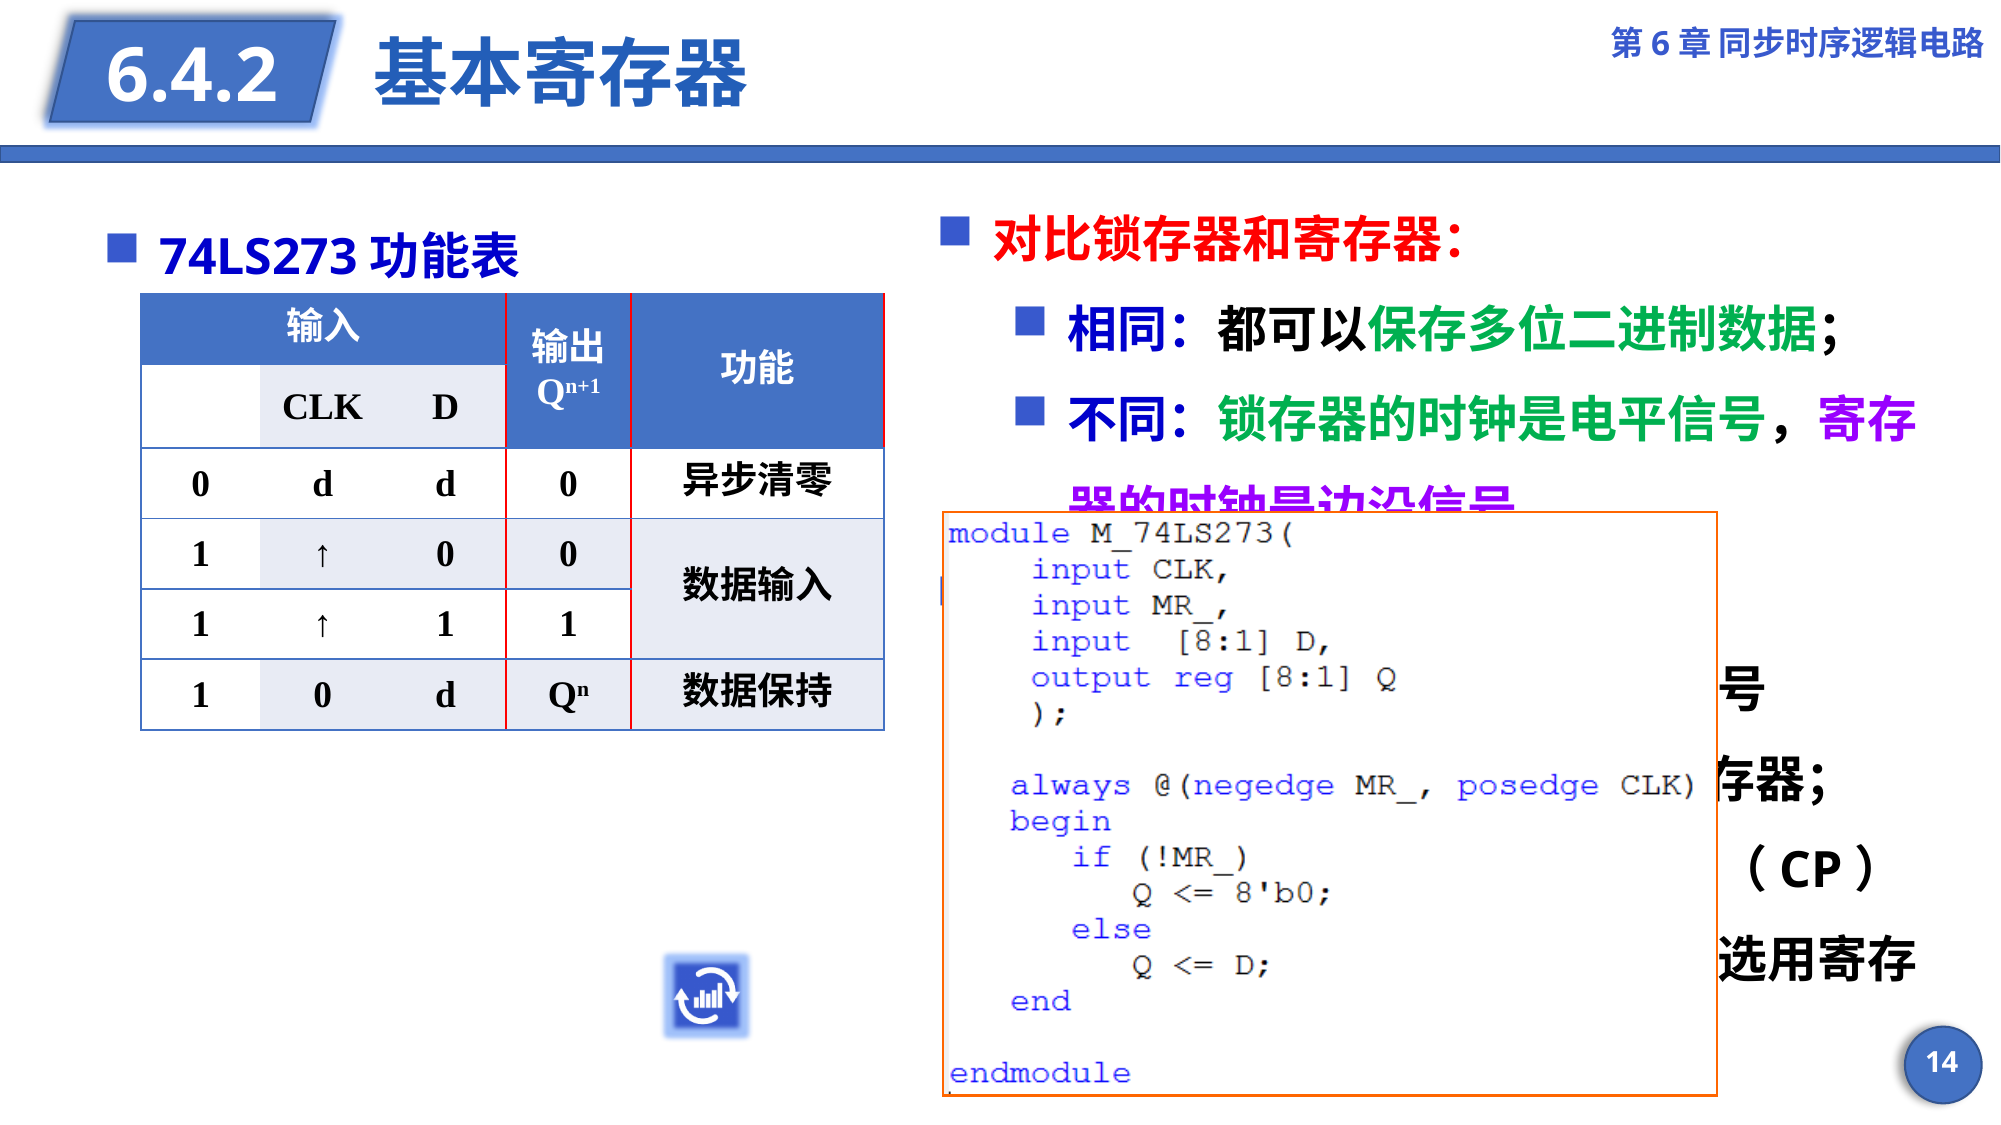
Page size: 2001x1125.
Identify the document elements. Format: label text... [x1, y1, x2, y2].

text_box 74LS273功能表 [88, 186, 578, 292]
text_box 对比锁存器和寄存器： 相同：都可以保存多位二进制数据； 不同：锁存器的时钟是电平信号，寄存器的时钟是边沿信号 有不同的应用场合： 若输入数据有效滞后于控制信号（CP）有效，则只能使用锁存器； 若输入数据有效早于控制信号（CP）有效，并要求同步操作，则可选用寄存器来存放数据。 [921, 170, 1951, 1086]
footer 第6章 同步时序逻辑电路 [1581, 0, 2000, 84]
picture [669, 958, 744, 1033]
slide_number 14 [1895, 1033, 1989, 1094]
title 基本寄存器 [358, 16, 1391, 137]
text_box 6.4.2 [48, 20, 337, 123]
picture [943, 513, 1716, 1095]
